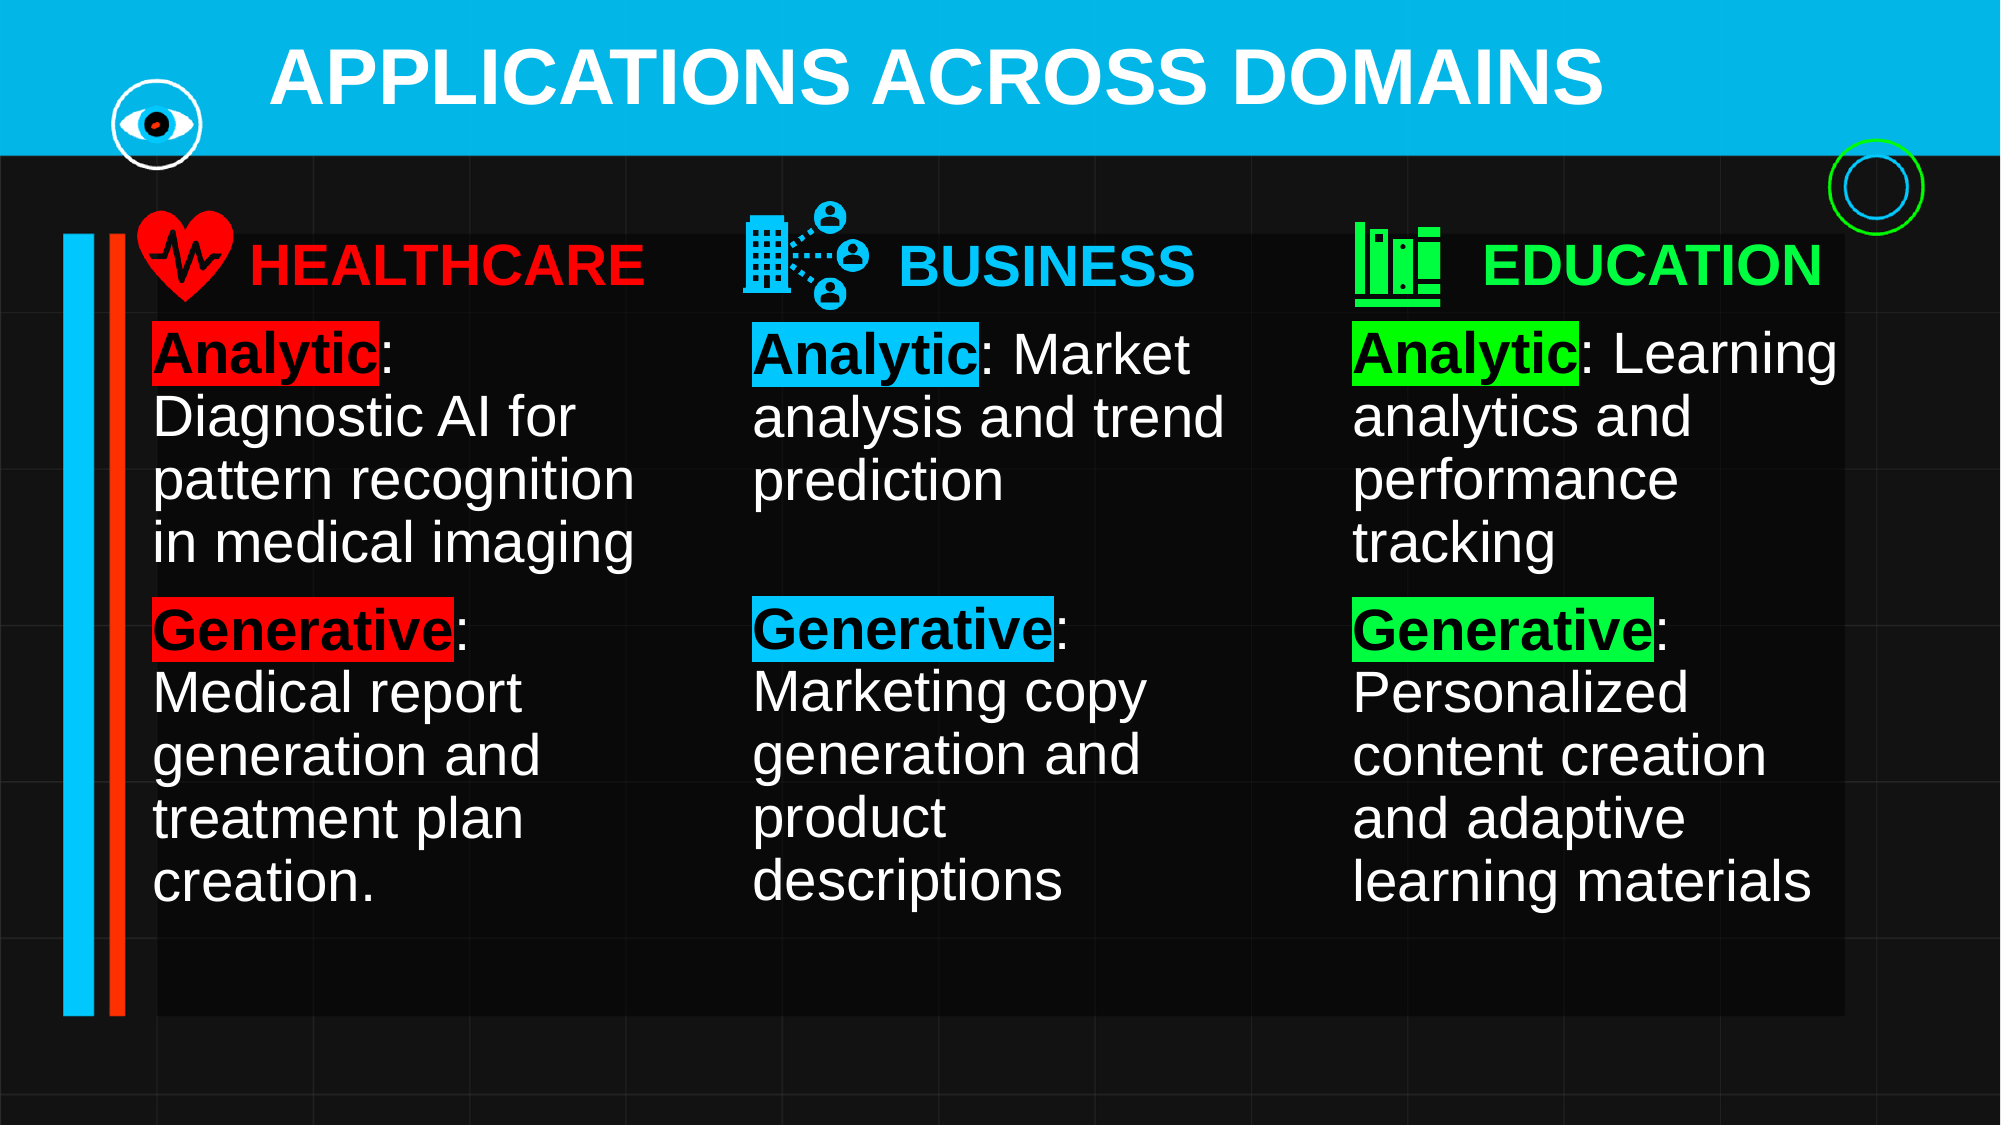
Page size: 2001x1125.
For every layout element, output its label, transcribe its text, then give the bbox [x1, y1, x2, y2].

list EDUCATION Analytic: Learning analytics and performance tracking Generative: Personalized content creation and adaptive learning materials [1337, 228, 1863, 1043]
list HEALTHCARE Analytic: Diagnostic AI for pattern recognition in medical imaging Generative: Medical report generation and treatment plan creation. [137, 228, 663, 1043]
picture [0, 79, 2001, 1125]
title APPLICATIONS ACROSS DOMAINS [253, 22, 1817, 135]
list BUSINESS Analytic: Market analysis and trend prediction Generative: Marketing copy generation and product descriptions [737, 229, 1263, 1044]
